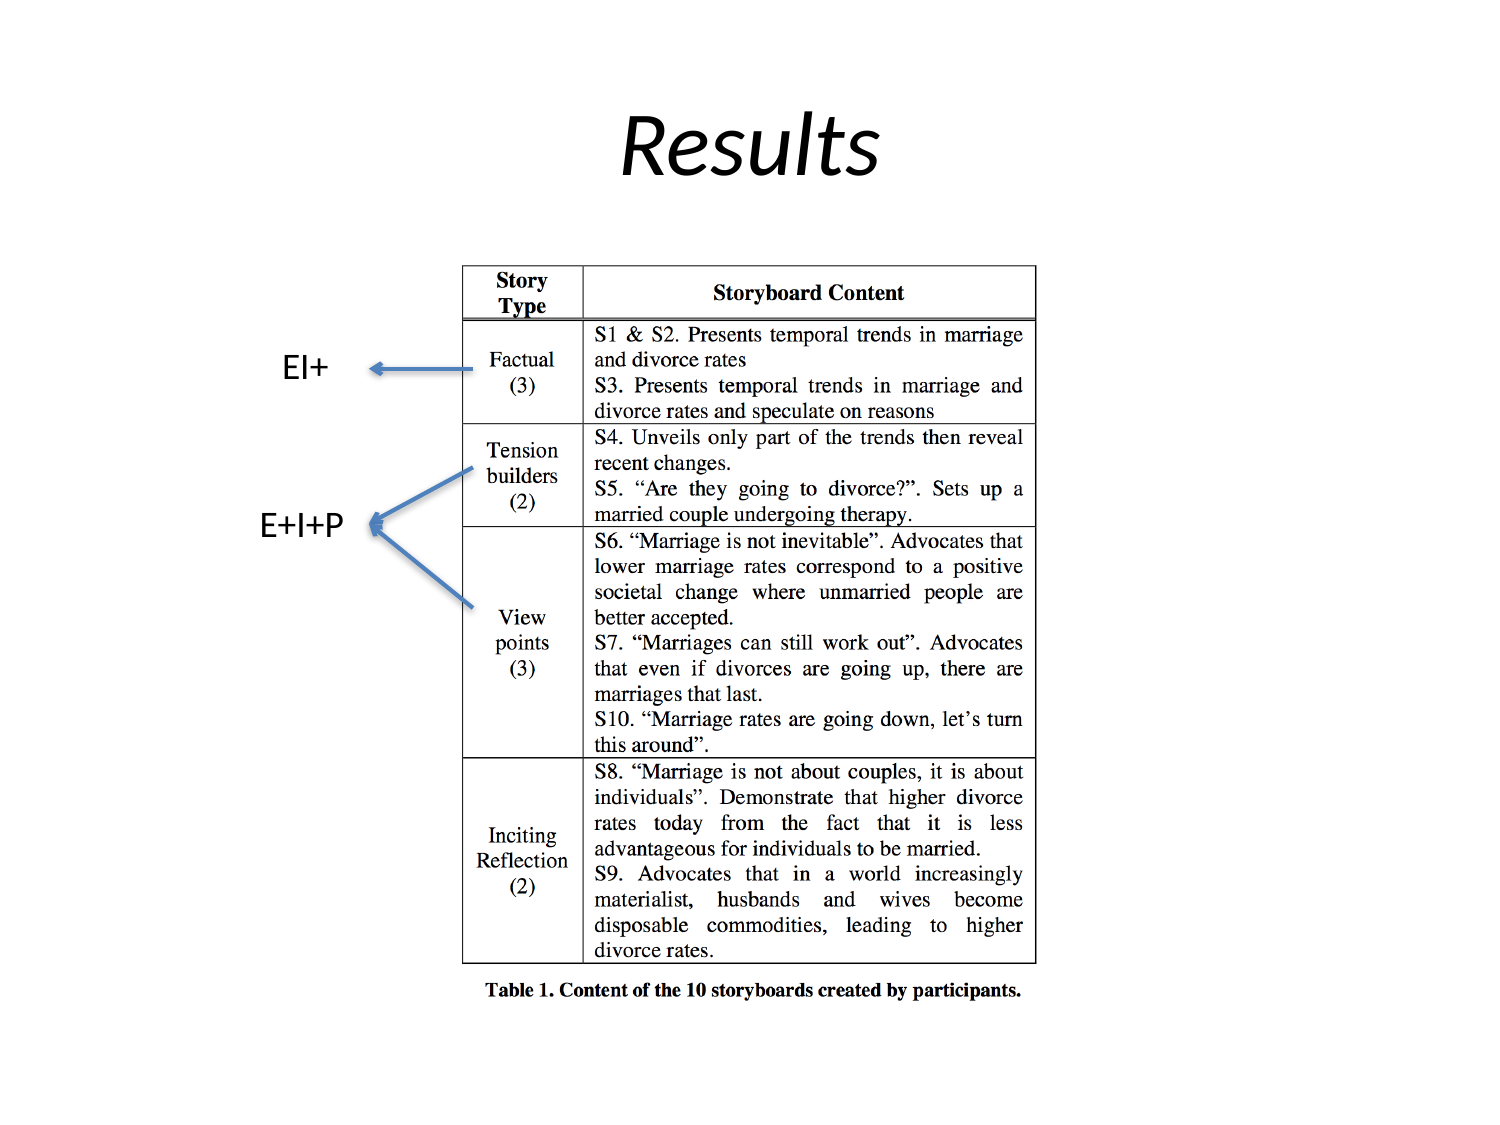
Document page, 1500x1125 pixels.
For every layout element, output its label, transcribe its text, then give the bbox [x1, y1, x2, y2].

title Results [75, 45, 1425, 233]
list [74, 262, 1426, 1006]
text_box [368, 467, 474, 522]
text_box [368, 523, 474, 609]
